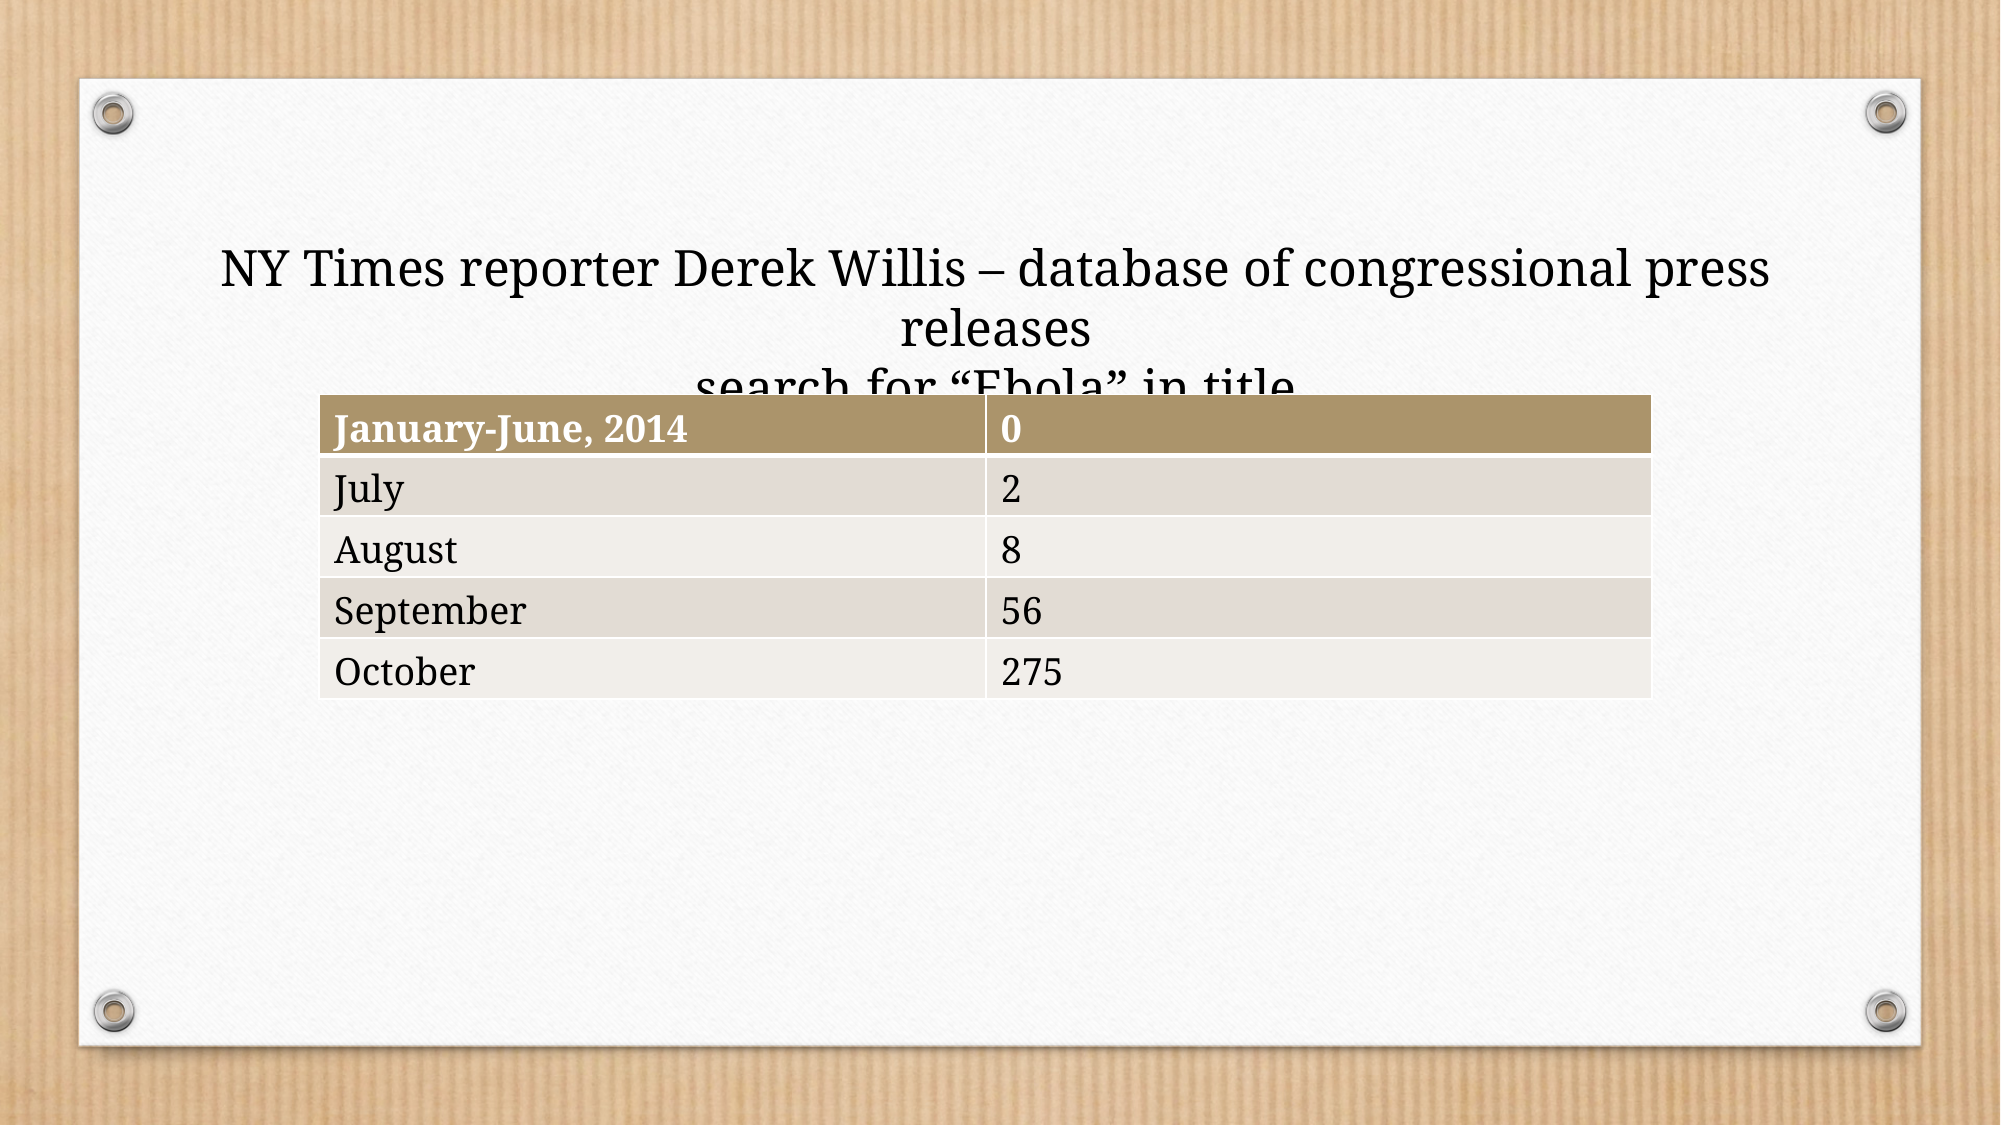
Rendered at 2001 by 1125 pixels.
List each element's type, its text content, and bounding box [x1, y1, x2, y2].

table_cell July [320, 458, 985, 515]
table_cell 8 [987, 517, 1651, 576]
table_cell October [320, 639, 985, 698]
picture [0, 0, 2001, 1125]
table_cell 275 [987, 639, 1651, 698]
table_cell 56 [987, 578, 1651, 637]
table_cell August [320, 517, 985, 576]
table_header 0 [987, 395, 1651, 453]
text_box NY Times reporter Derek Willis – database of congressional press releases search for “Ebola” in title [182, 229, 1811, 425]
table_cell 2 [987, 458, 1651, 515]
table_header January-June, 2014 [320, 395, 985, 453]
table_cell September [320, 578, 985, 637]
